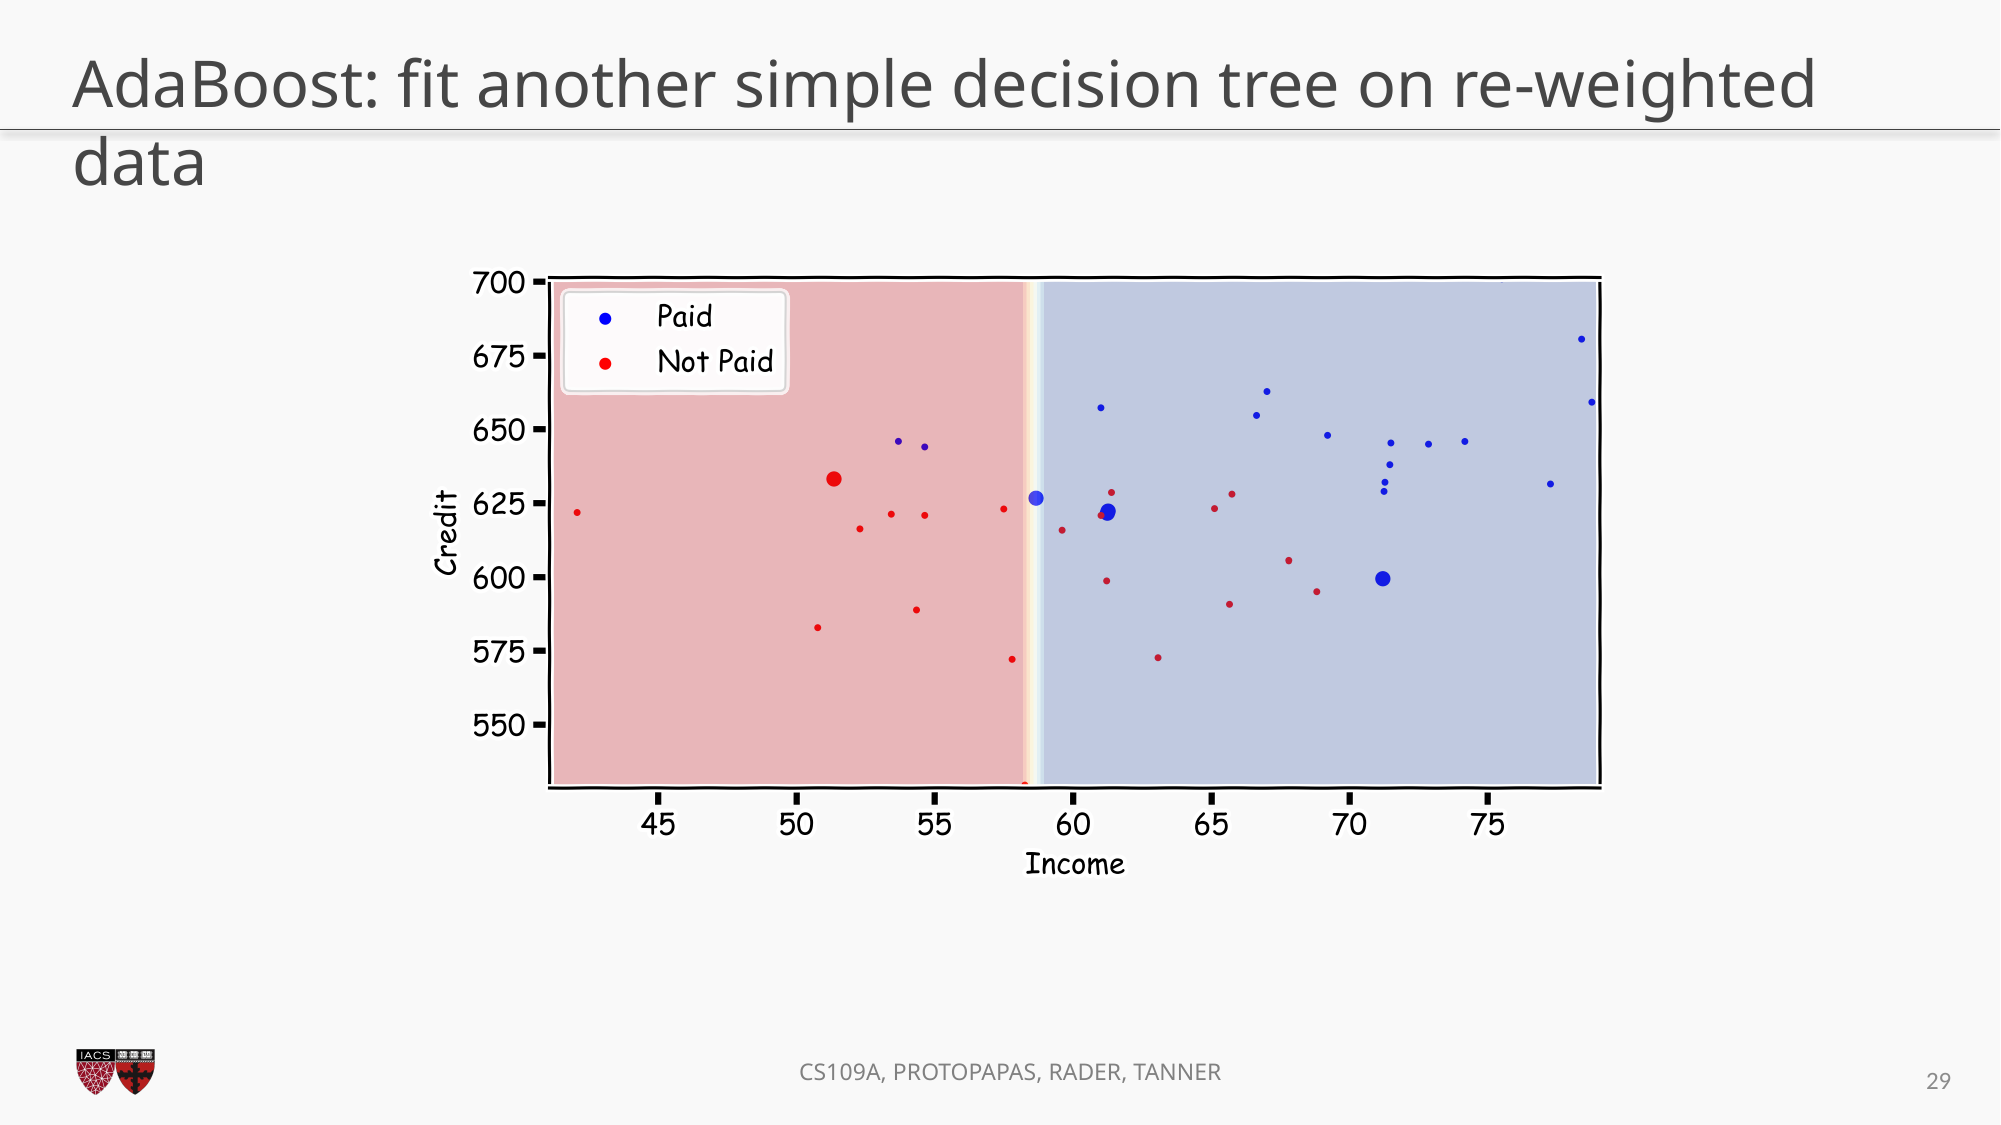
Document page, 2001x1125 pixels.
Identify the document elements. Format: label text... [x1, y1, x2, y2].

picture [249, 187, 1751, 938]
picture [75, 1049, 155, 1095]
title AdaBoost: fit another simple decision tree on re-weighted data [57, 35, 1943, 162]
slide_number 29 [1500, 1050, 1967, 1110]
